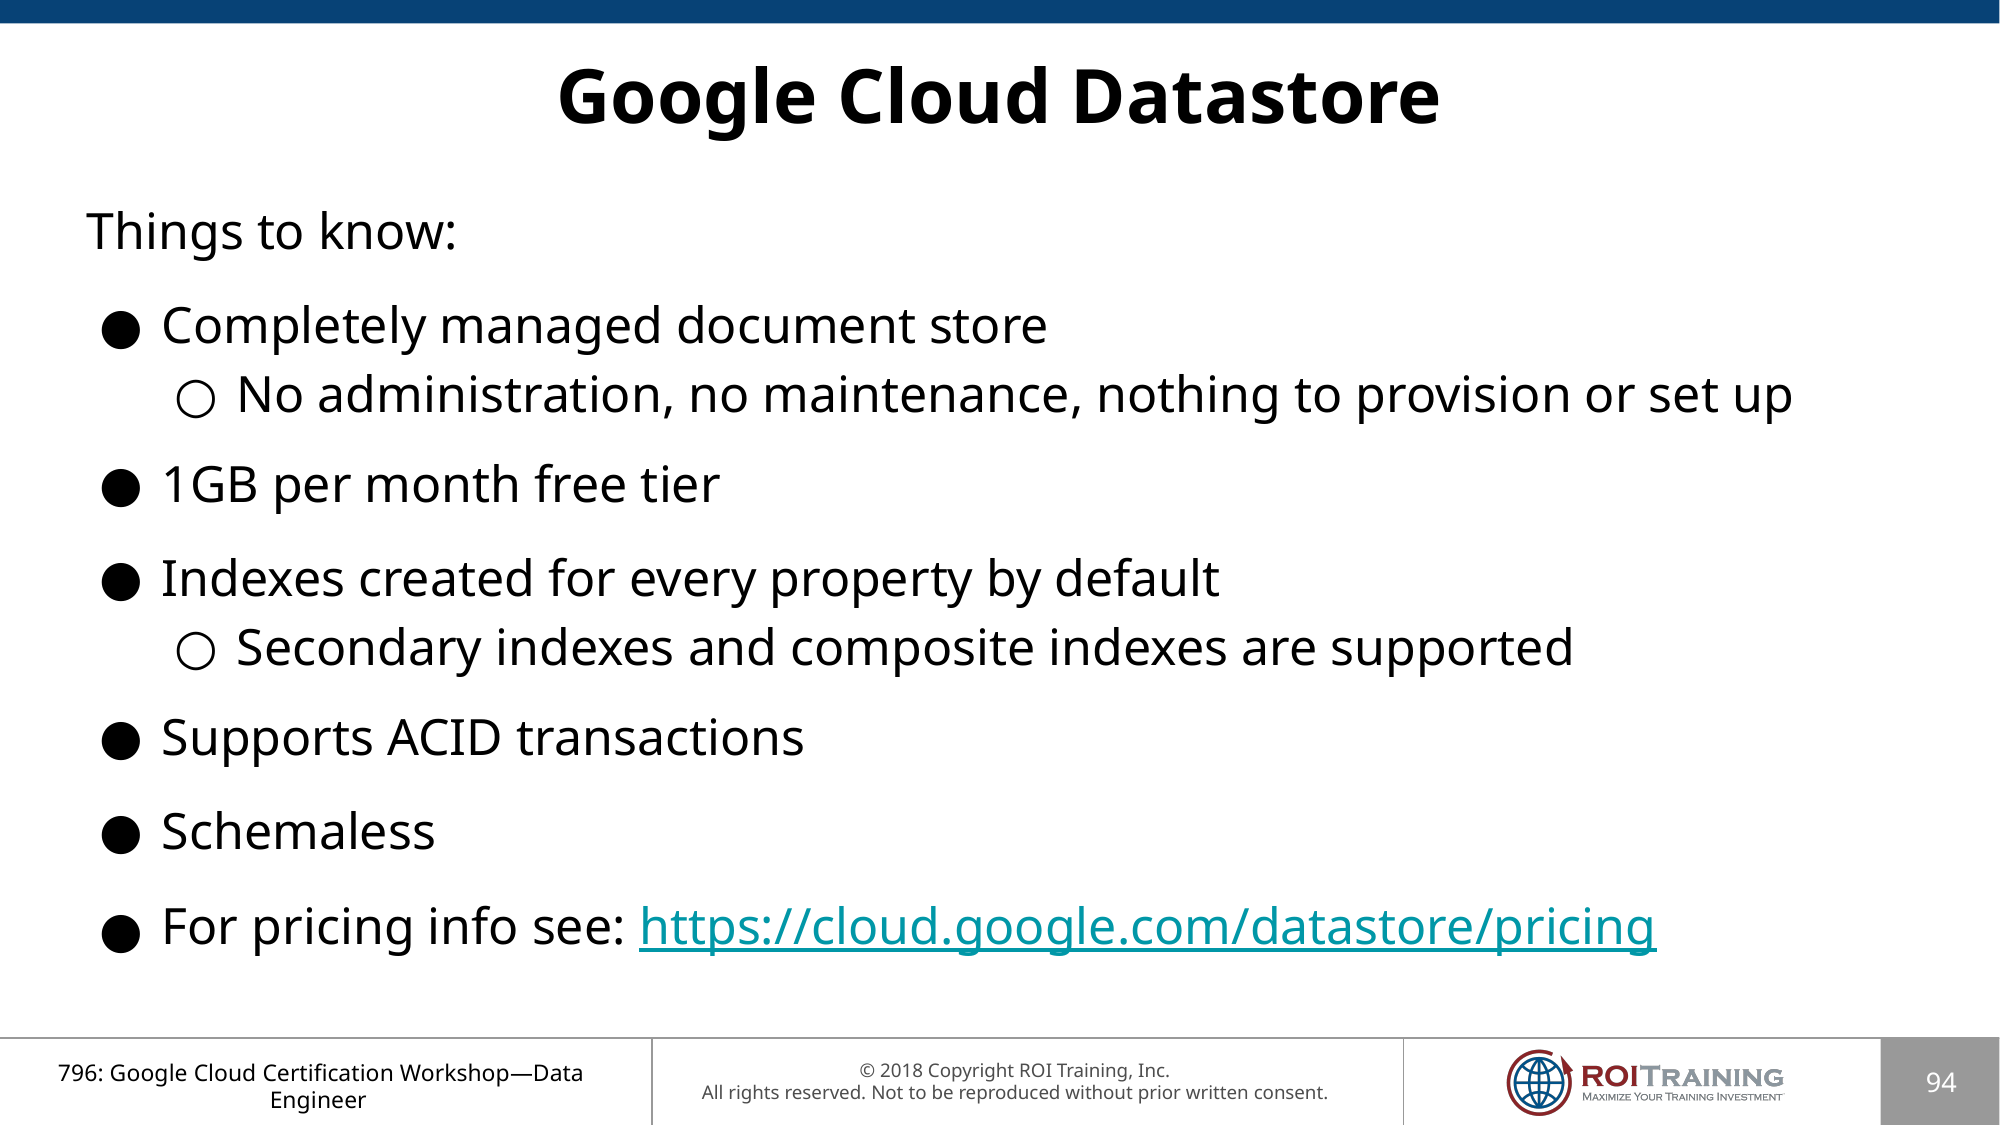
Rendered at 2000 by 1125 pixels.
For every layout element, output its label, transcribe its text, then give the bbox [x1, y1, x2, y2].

list Things to know: Completely managed document store No administration, no maintenance, nothing to provision or set up 1GB per month free tier Indexes created for every property by default Secondary indexes and composite indexes are supported Supports ACID transactions Schemaless For pricing info see: https://cloud.google.com/datastore/pricing [66, 170, 1930, 1032]
picture [1498, 1048, 1789, 1117]
title Google Cloud Datastore [68, 30, 1932, 156]
